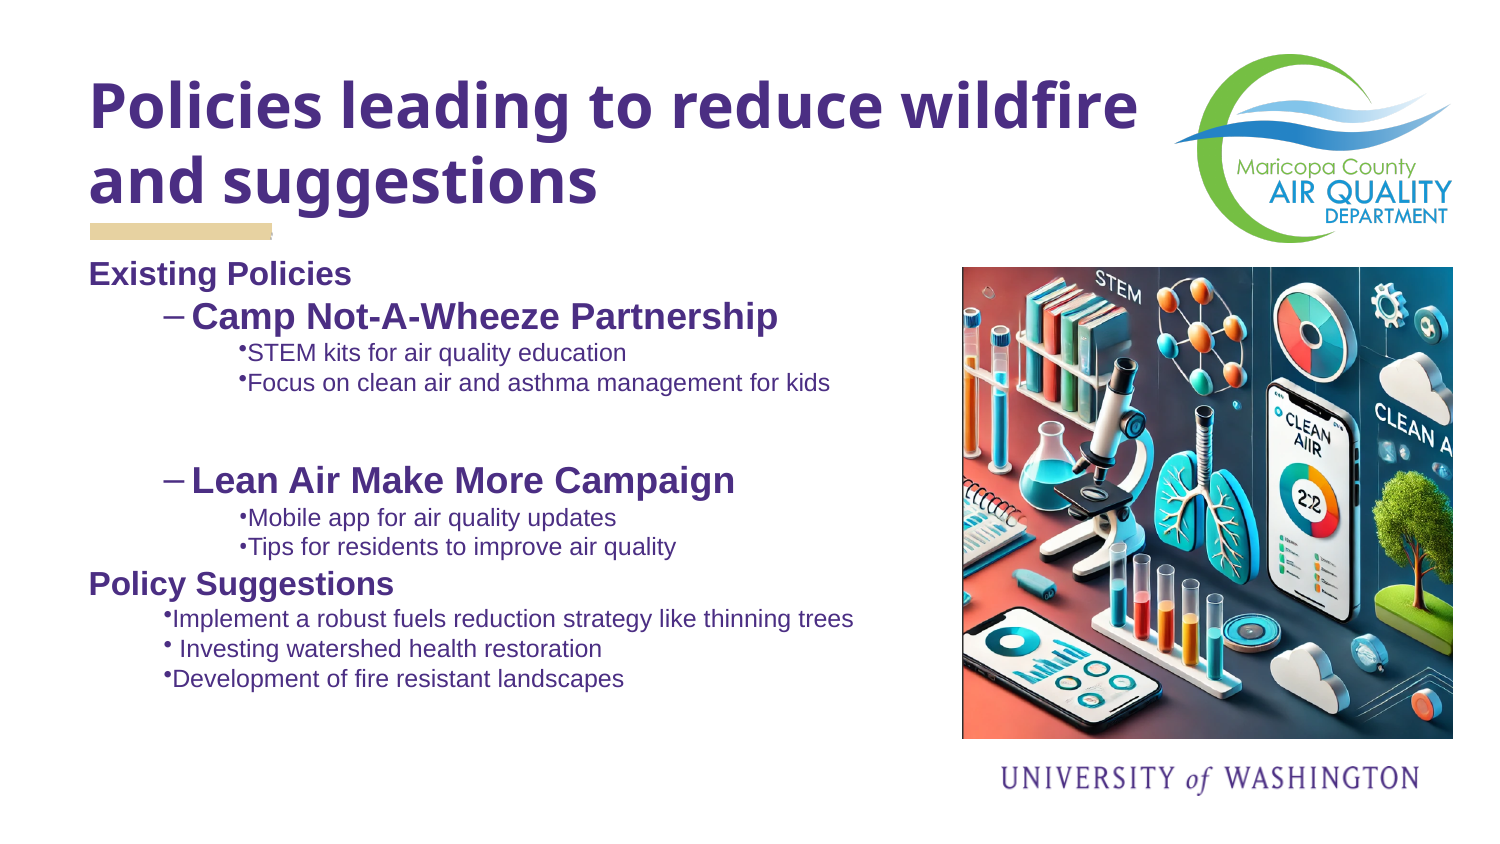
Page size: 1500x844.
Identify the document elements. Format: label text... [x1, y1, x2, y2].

list Existing Policies Camp Not-A-Wheeze Partnership STEM kits for air quality education Focus on clean air and asthma management for kids Lean Air Make More Campaign Mobile app for air quality updates Tips for residents to improve air quality [73, 161, 918, 554]
picture [1174, 54, 1453, 243]
text_box Policy Suggestions Implement a robust fuels reduction strategy like thinning trees Investing watershed health restoration Development of fire resistant landscapes [73, 554, 918, 730]
title Policies leading to reduce wildfire and suggestions [73, 60, 1169, 224]
picture [961, 267, 1453, 739]
picture [1001, 766, 1419, 796]
picture [1441, 437, 1453, 457]
